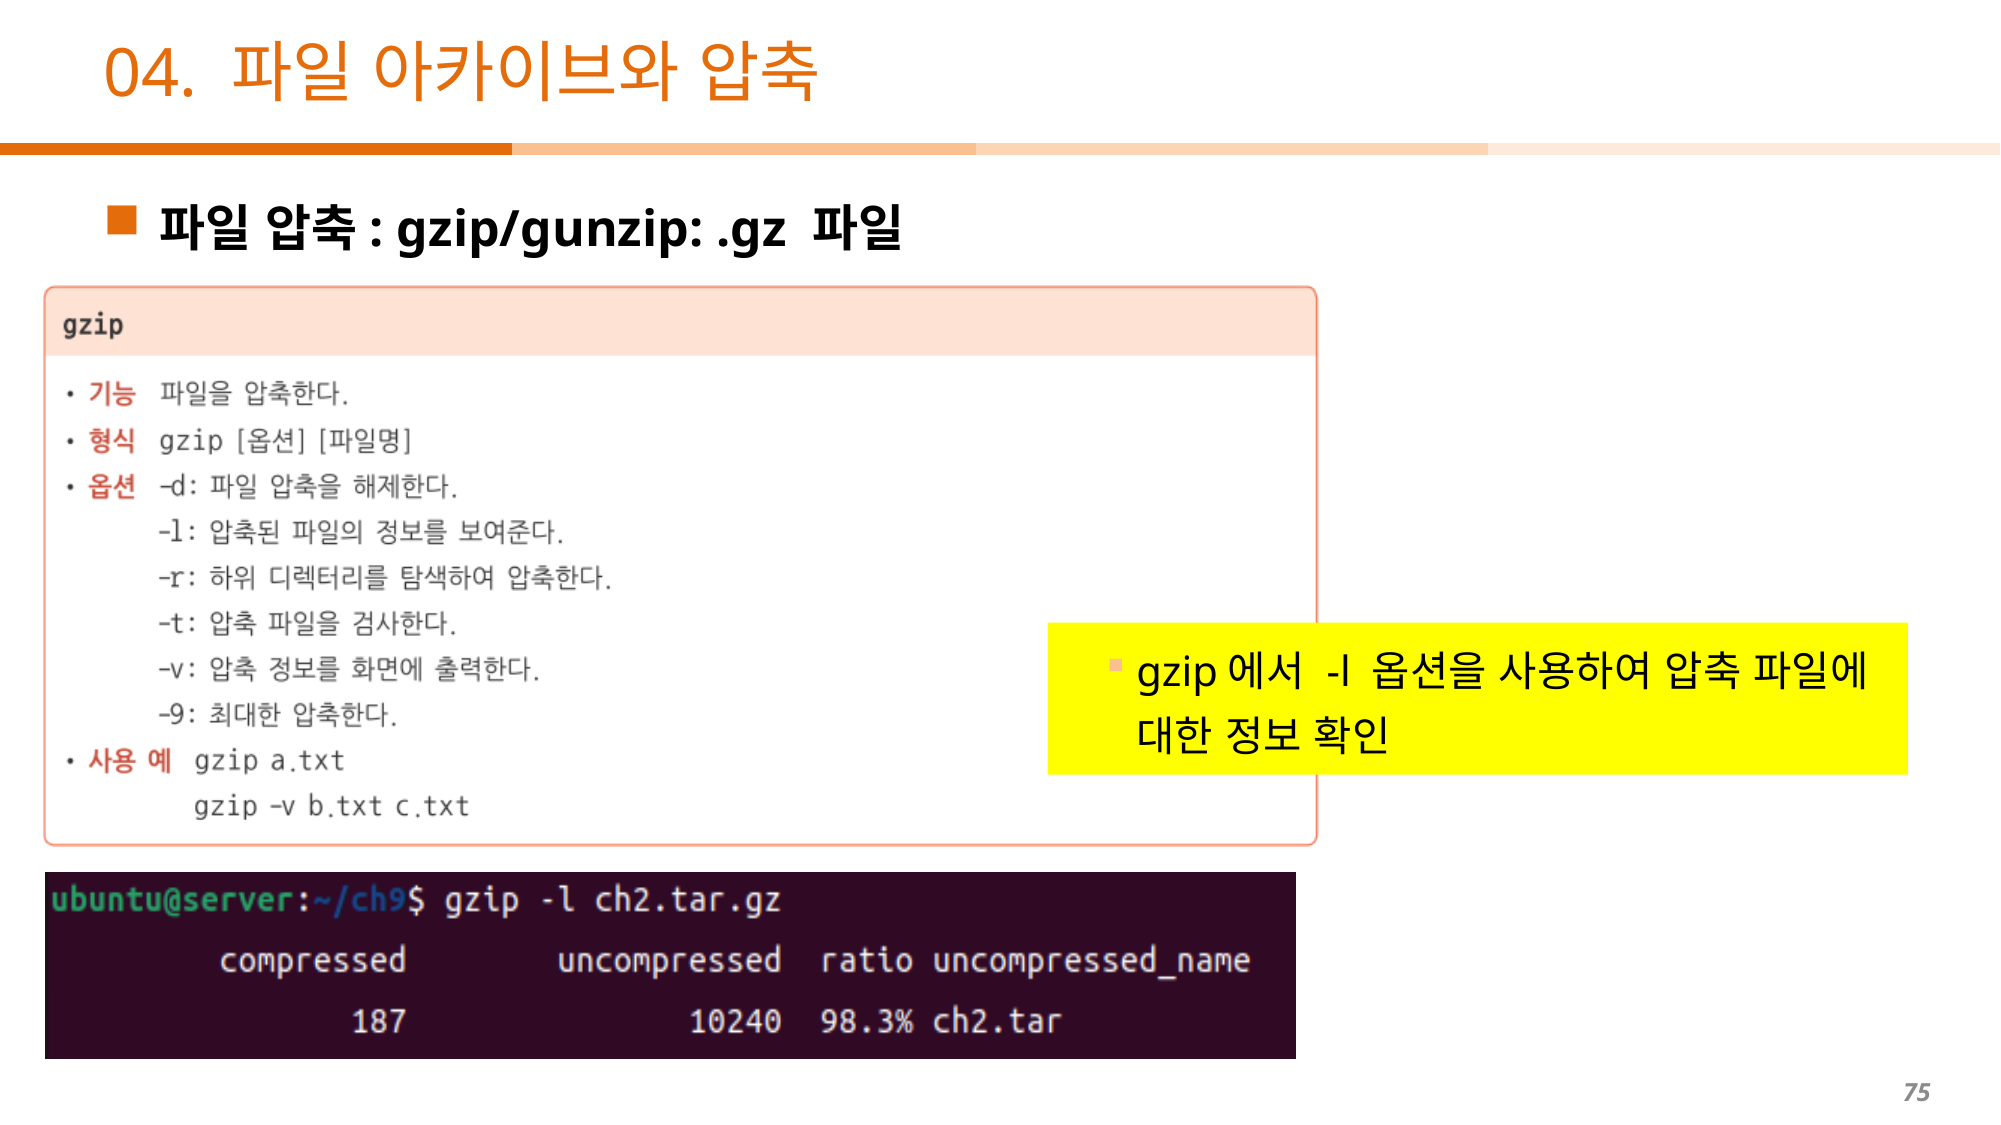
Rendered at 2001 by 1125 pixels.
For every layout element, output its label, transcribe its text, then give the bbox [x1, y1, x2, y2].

picture [44, 871, 1296, 1059]
list 파일 압축: gzip/gunzip: .gz 파일 [88, 176, 1920, 1083]
text_box gzip에서 -l 옵션을 사용하여 압축 파일에 대한 정보 확인 [1324, 622, 1908, 775]
title 04. 파일 아카이브와 압축 [88, 18, 1920, 122]
picture [42, 278, 1320, 847]
